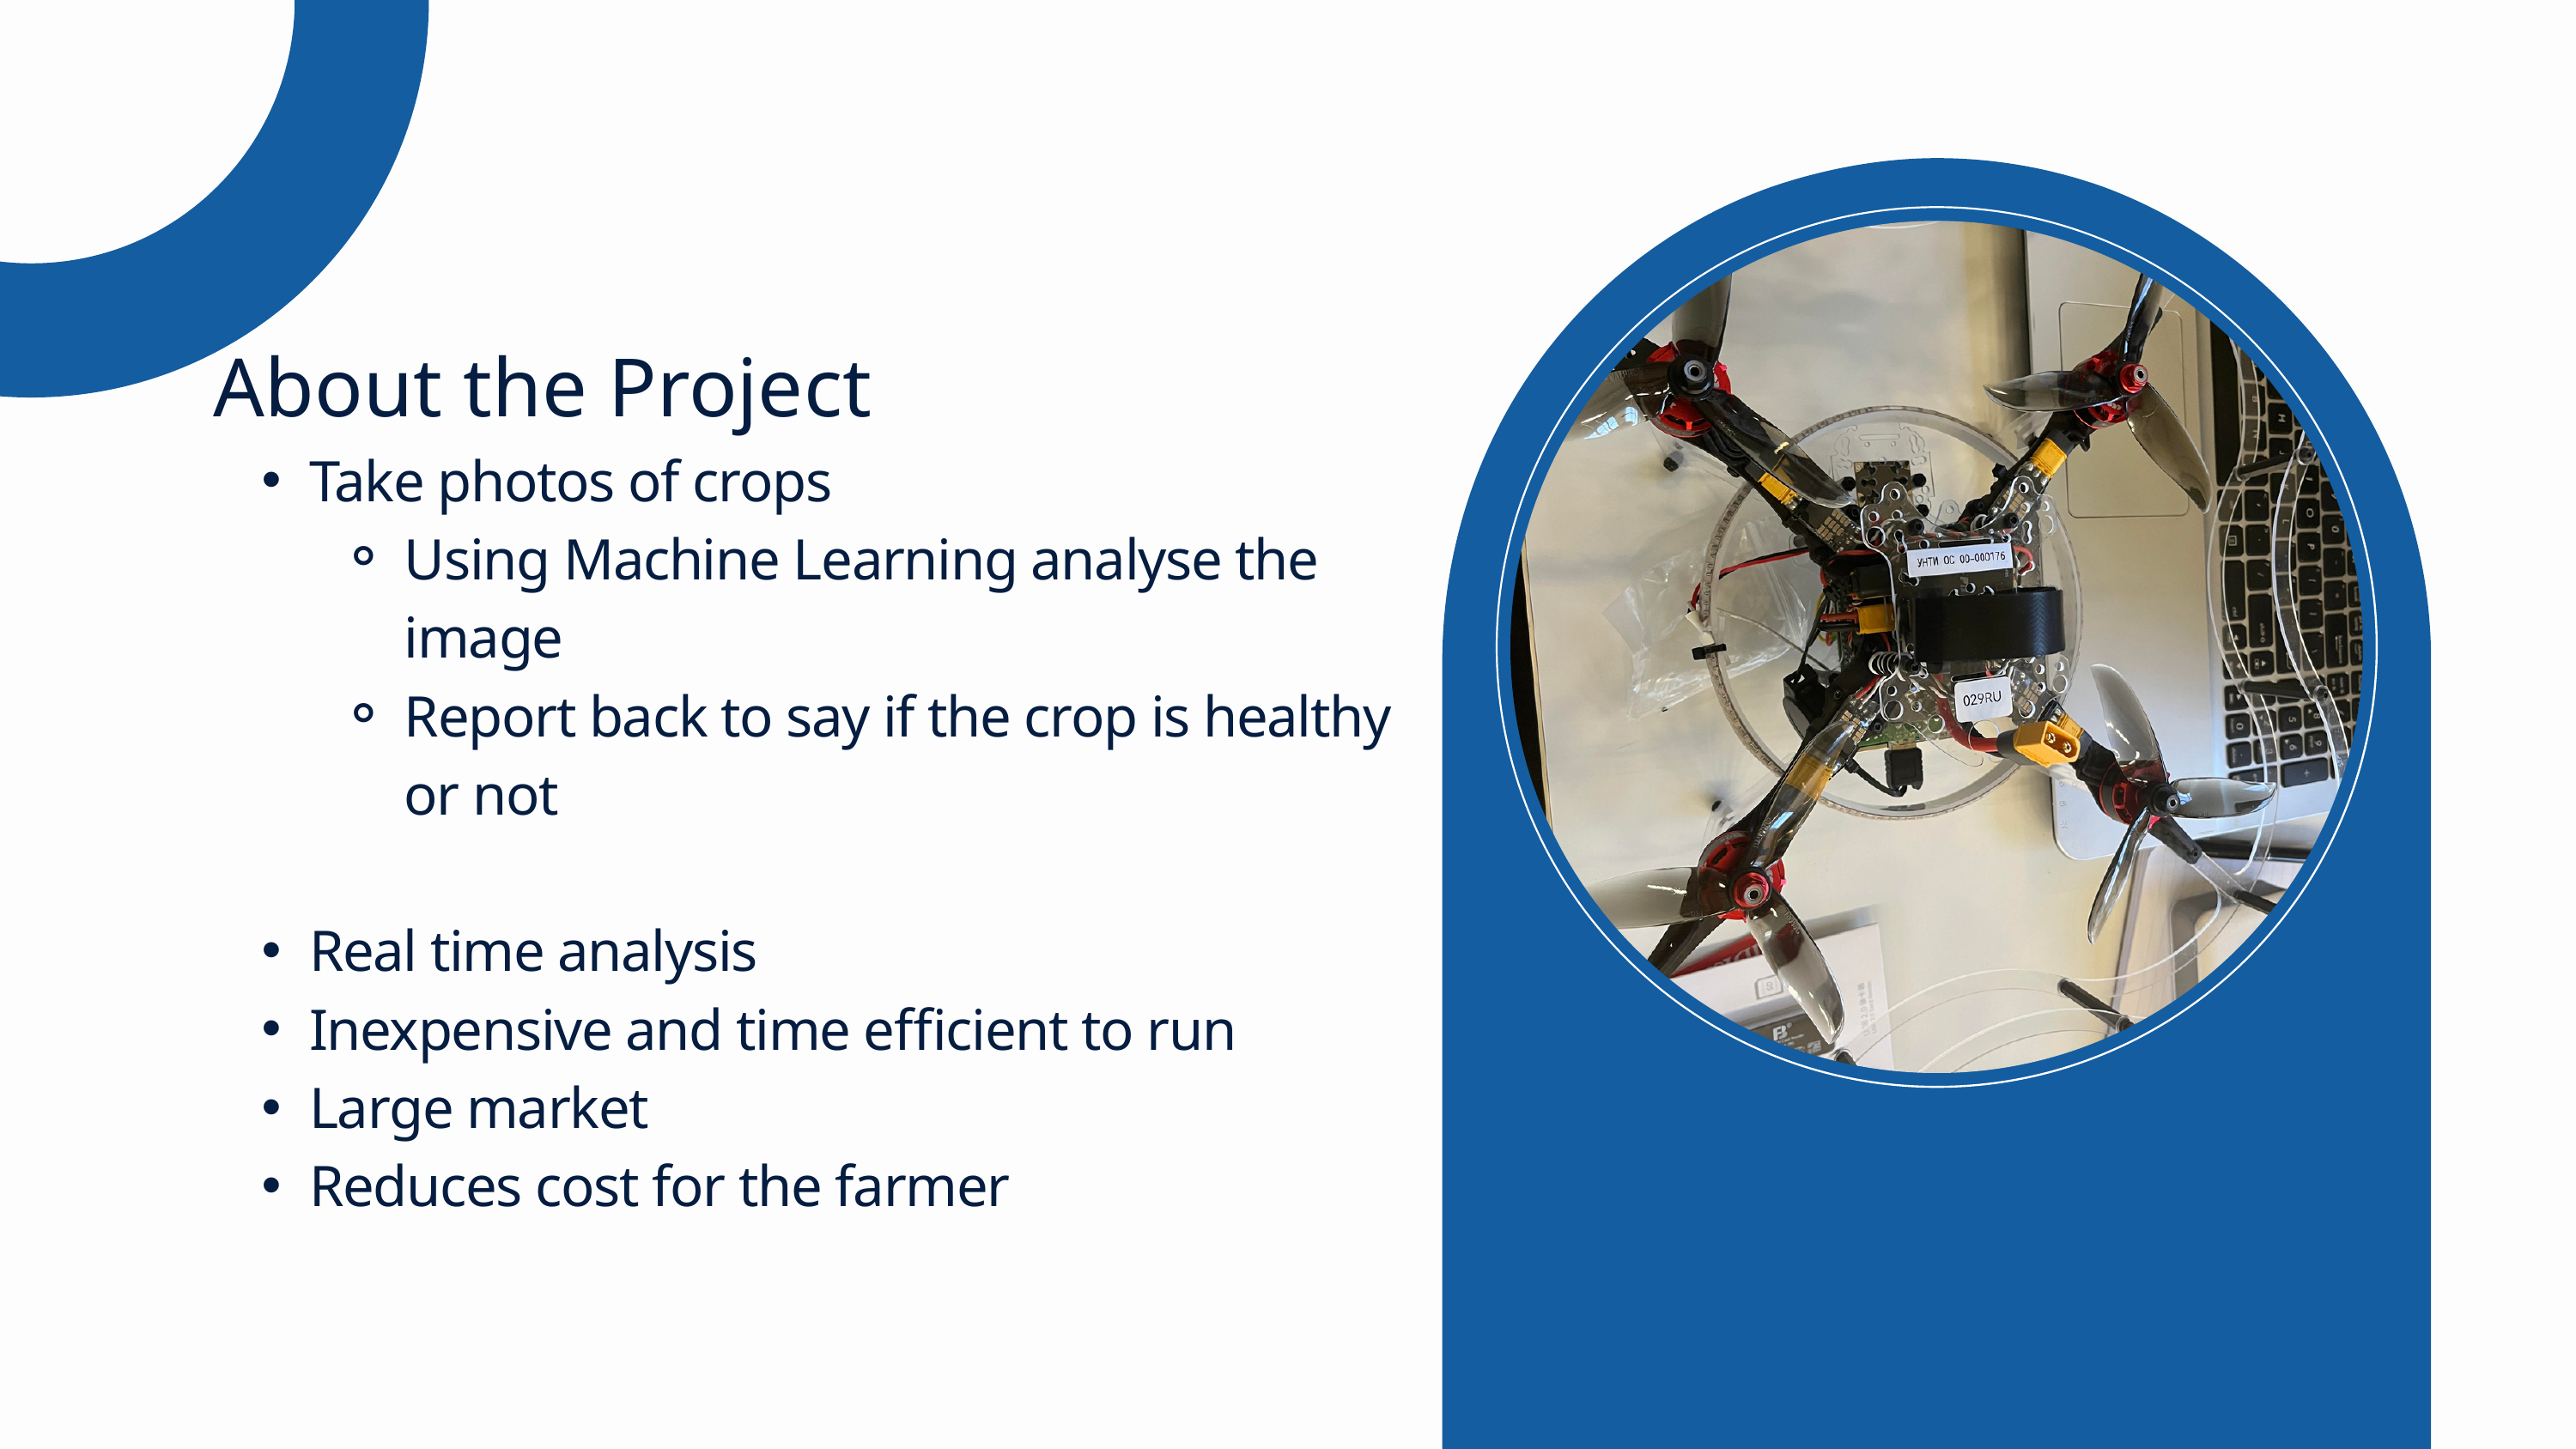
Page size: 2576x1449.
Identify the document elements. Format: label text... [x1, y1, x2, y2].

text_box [1494, 205, 2379, 1089]
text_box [0, 0, 362, 331]
text_box Take photos of crops Using Machine Learning analyse the image Report back to say if the crop is healthy or not Real time analysis Inexpensive and time efficient to run Large market Reduces cost for the farmer [214, 433, 1400, 1297]
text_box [1442, 157, 2432, 1449]
text_box About the Project [214, 319, 952, 433]
